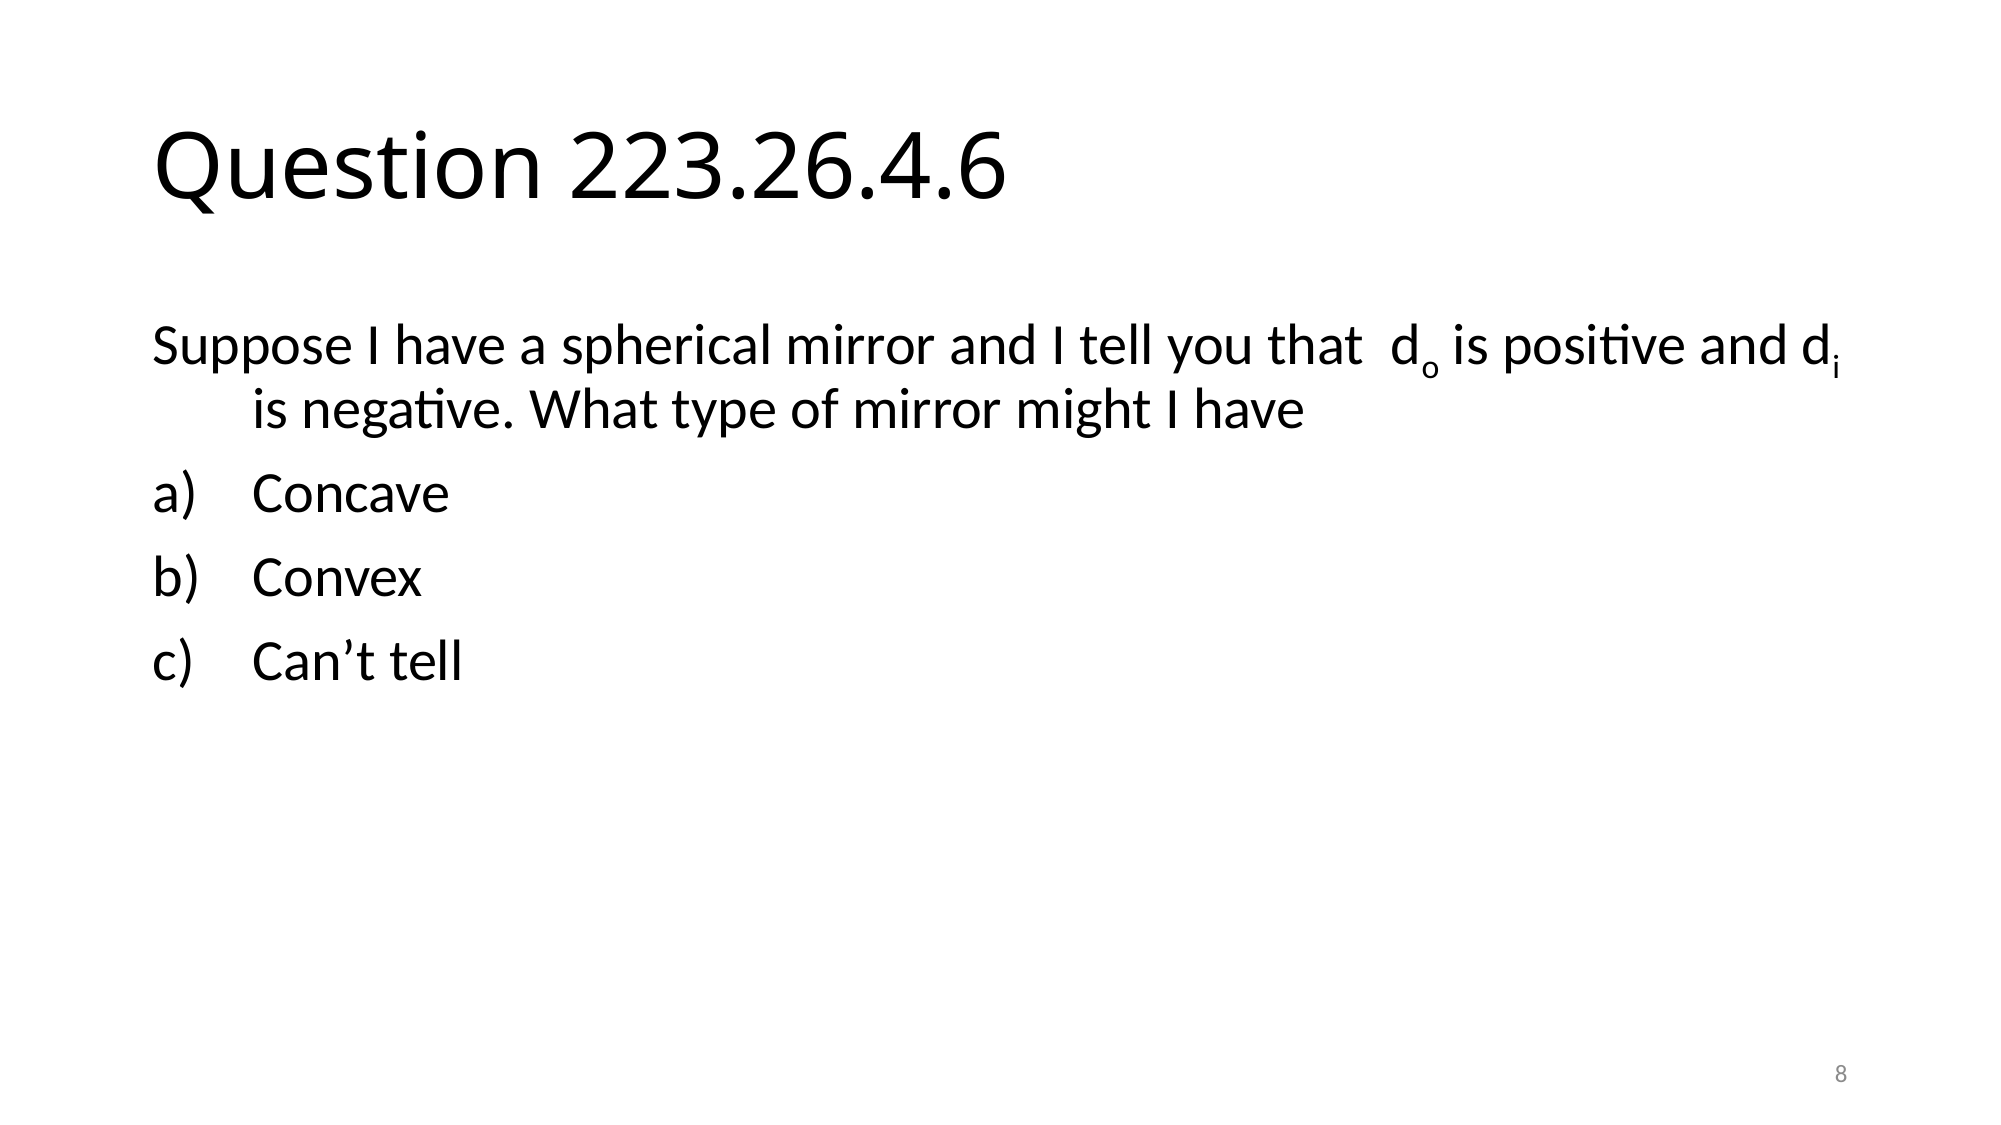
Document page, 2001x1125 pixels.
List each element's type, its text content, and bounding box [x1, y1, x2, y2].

slide_number 8 [1412, 1042, 1863, 1103]
title Question 223.26.4.6 [137, 59, 1863, 278]
list Suppose I have a spherical mirror and I tell you that do is positive and di is negative. What type of mirror might I have Concave Convex Can’t tell [137, 299, 1863, 1014]
